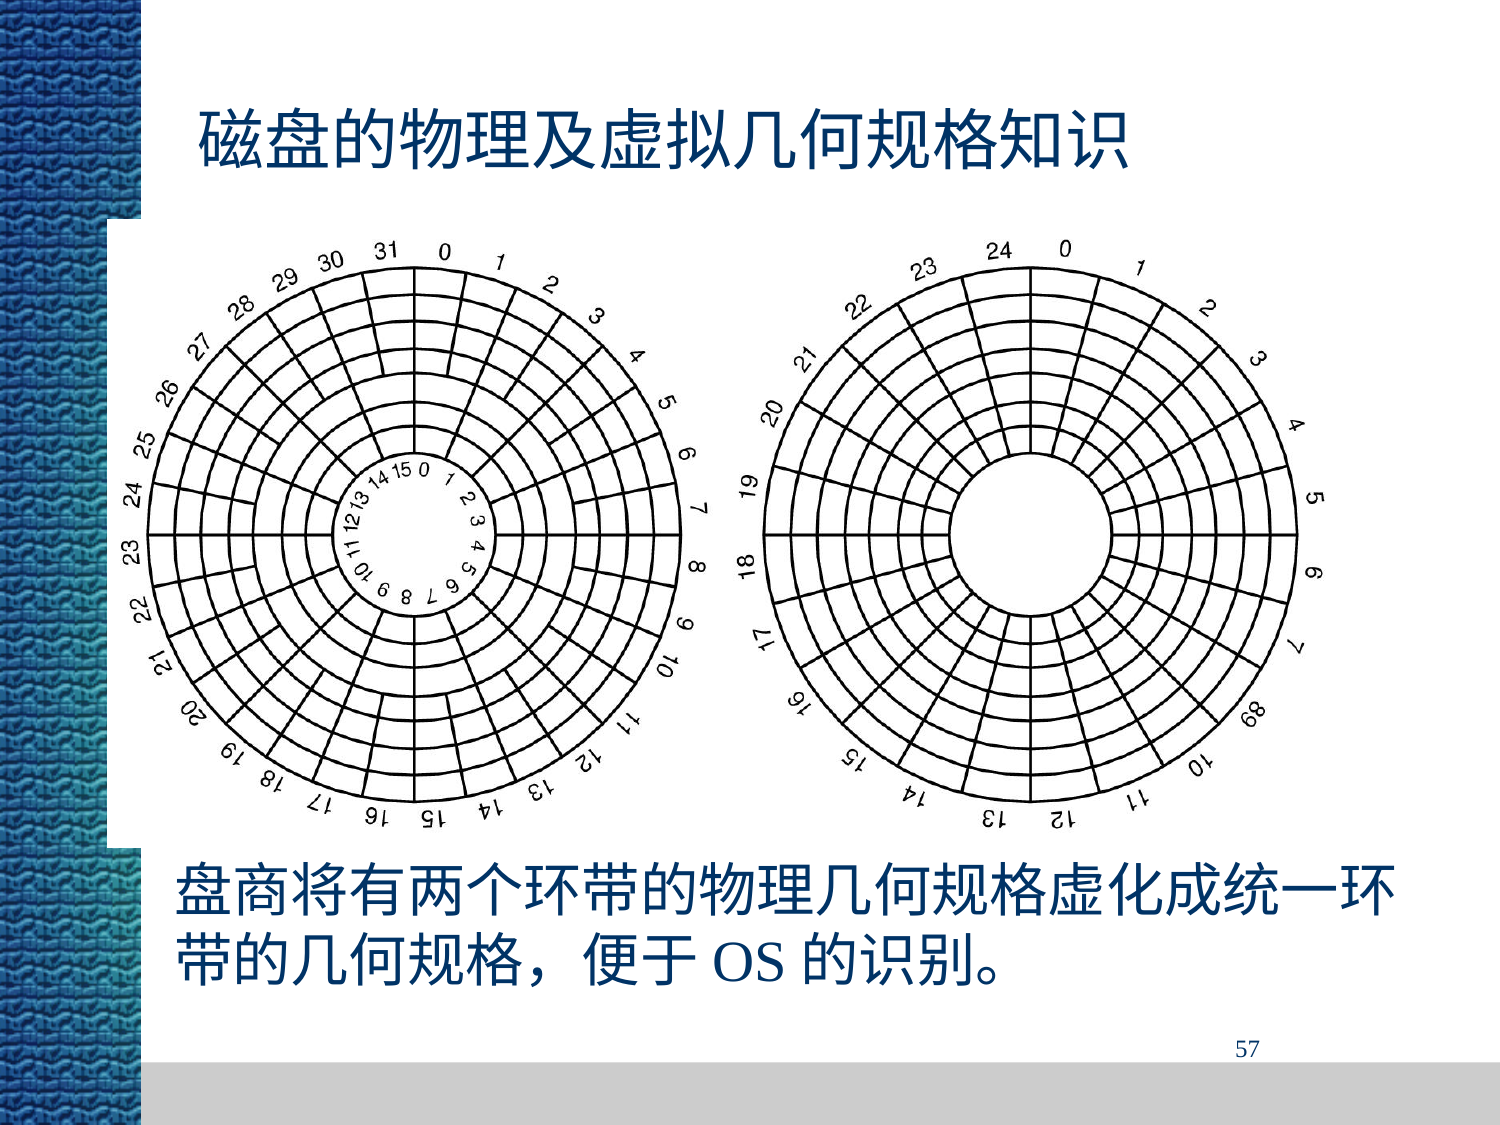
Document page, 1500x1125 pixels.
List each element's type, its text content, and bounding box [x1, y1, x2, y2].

text_box 磁盘的物理及虚拟几何规格知识 [183, 90, 1387, 185]
picture [0, 0, 1346, 1125]
text_box 57 [1025, 1024, 1275, 1100]
text_box 盘商将有两个环带的物理几何规格虚化成统一环带的几何规格，便于OS的识别。 [159, 846, 1424, 1001]
